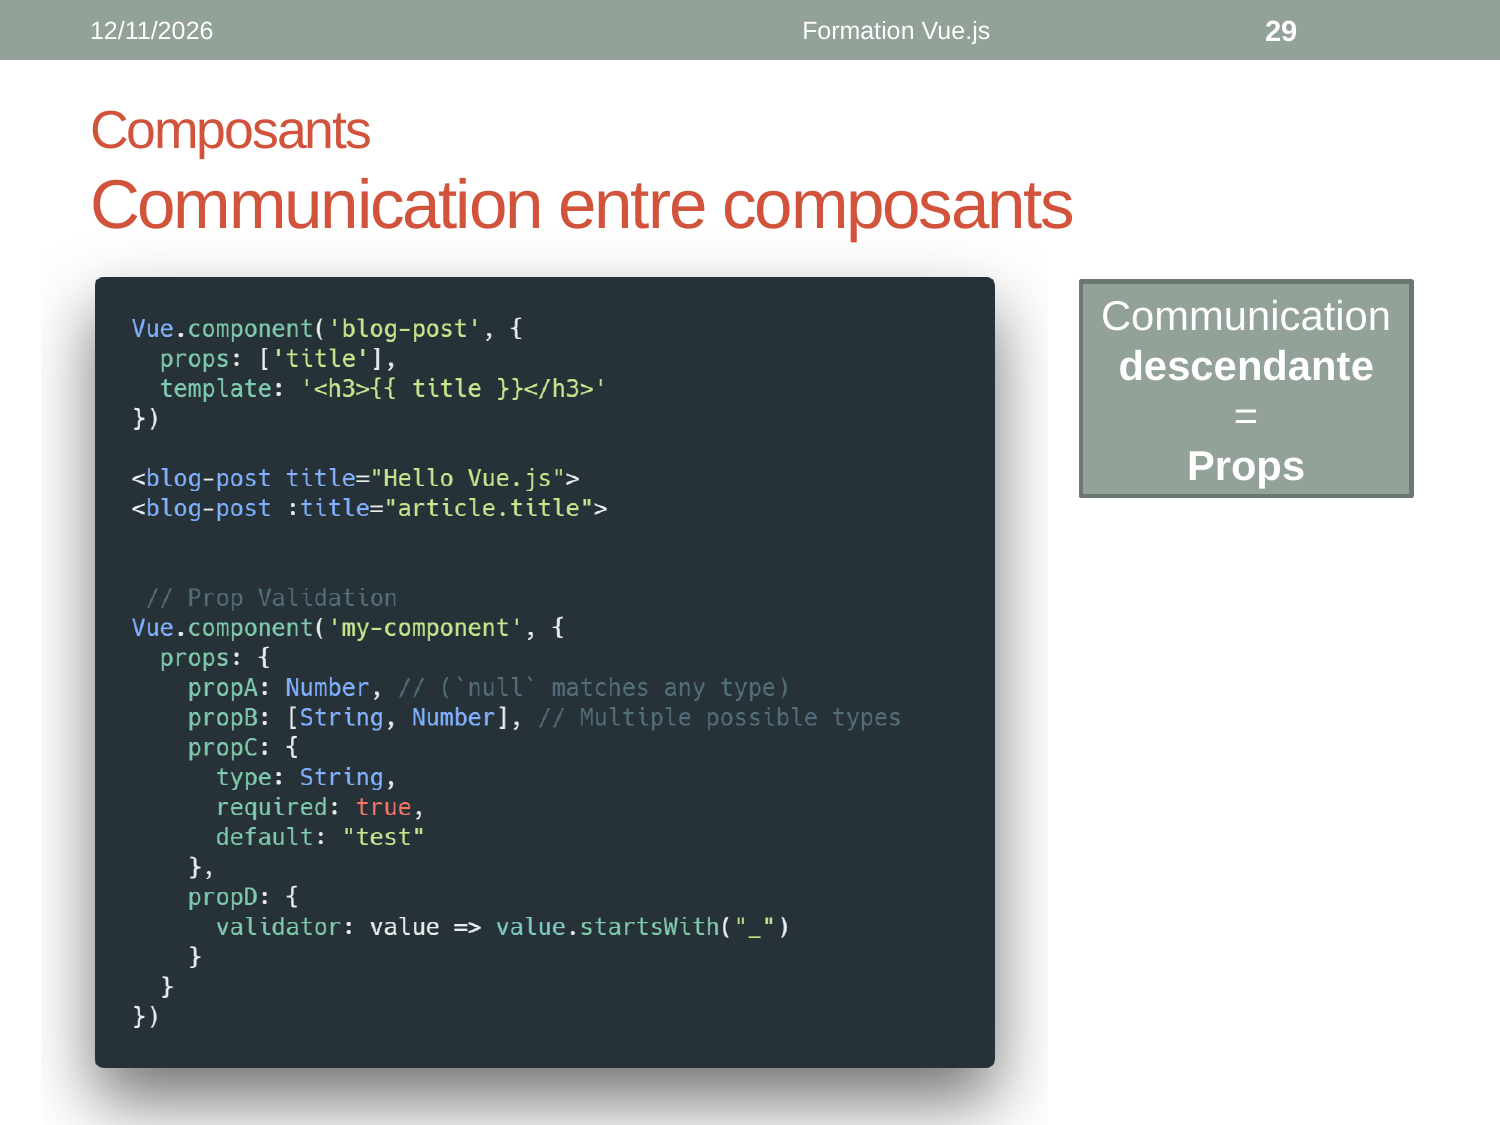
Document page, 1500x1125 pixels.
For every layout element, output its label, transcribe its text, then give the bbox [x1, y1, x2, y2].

picture [40, 196, 1048, 1125]
slide_number 29 [1250, 3, 1425, 57]
footer Formation Vue.js [562, 3, 1238, 57]
title Composants Communication entre composants [75, 87, 1425, 250]
text_box Communication descendante = Props [1079, 279, 1414, 498]
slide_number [75, 3, 550, 57]
